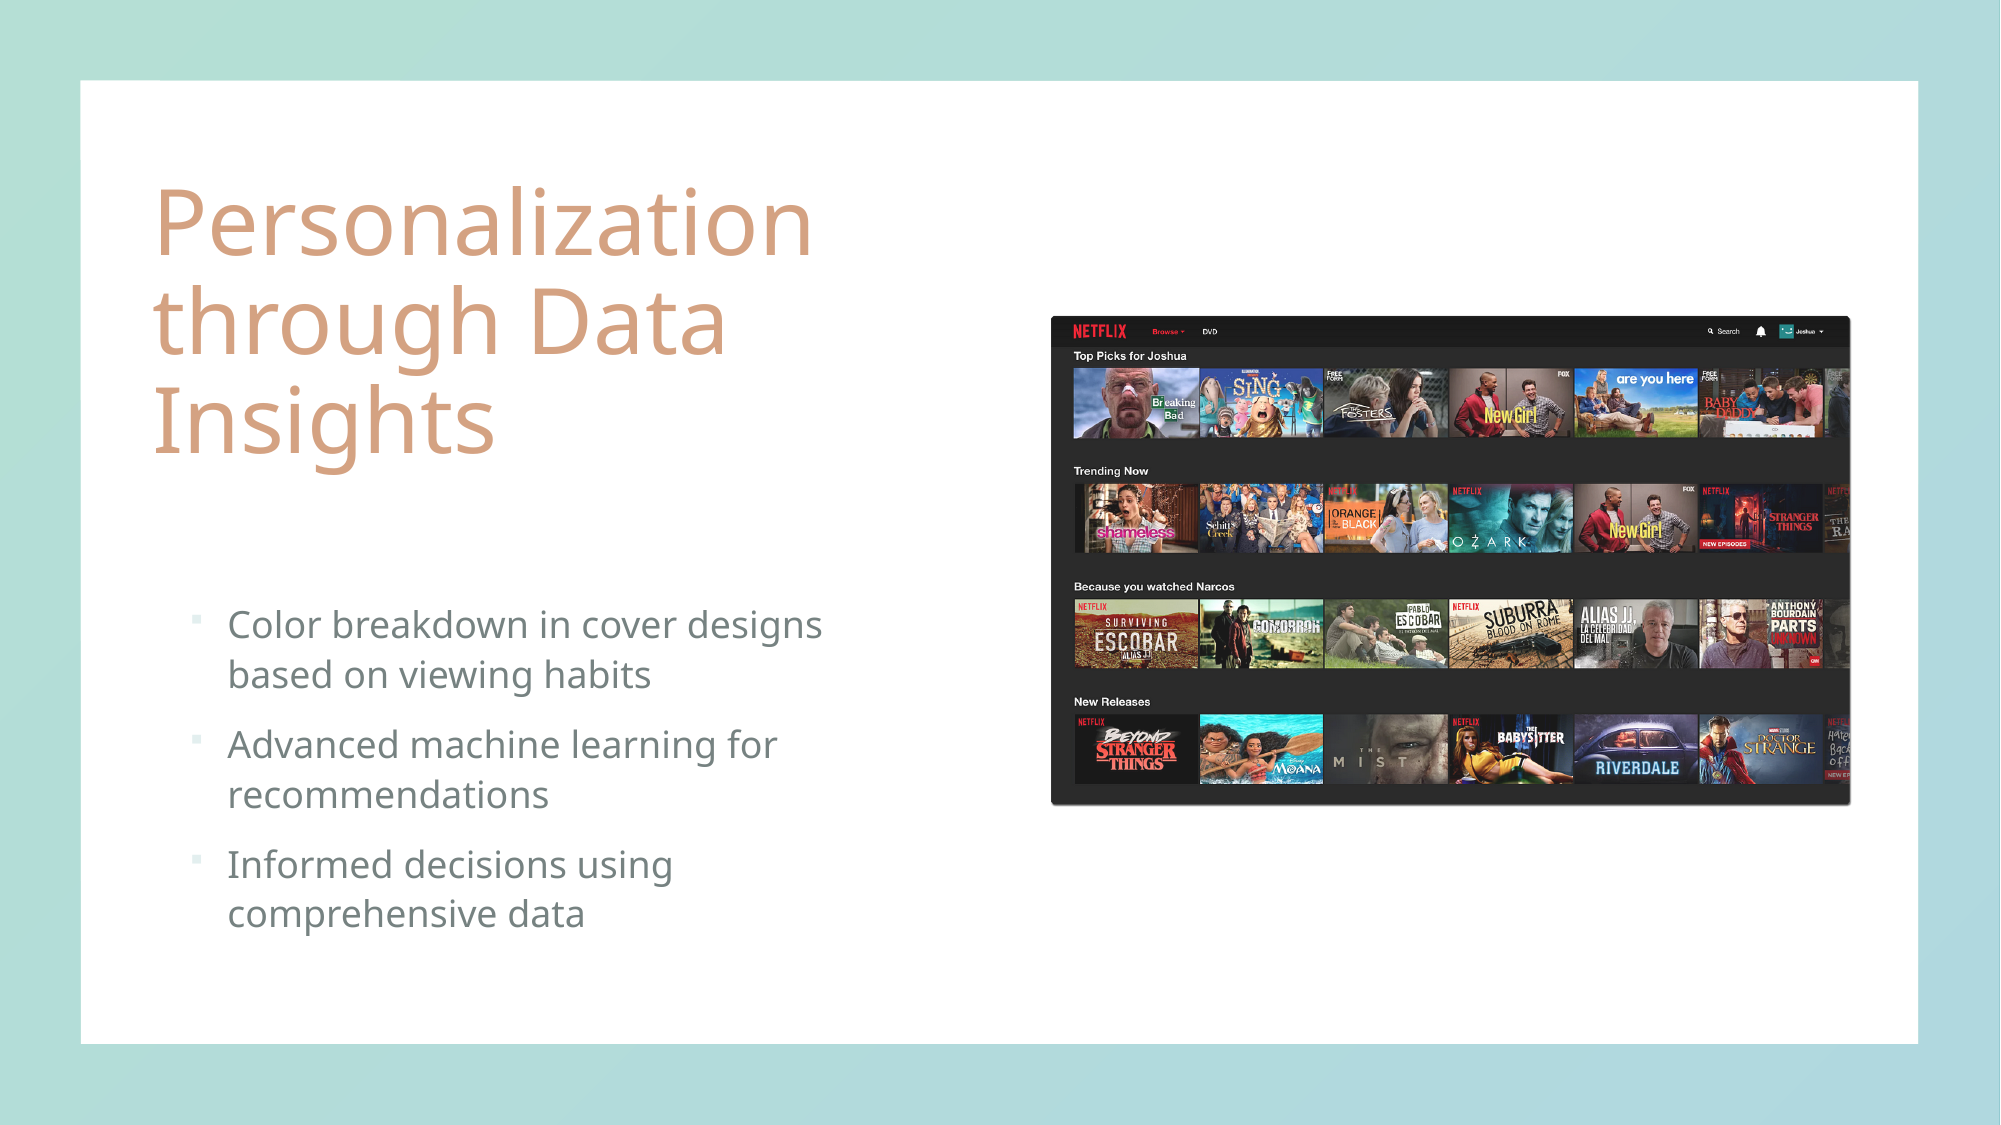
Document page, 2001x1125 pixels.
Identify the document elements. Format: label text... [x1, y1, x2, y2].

text_box [0, 0, 2000, 1125]
list Color breakdown in cover designs based on viewing habits Advanced machine learning for recommendations Informed decisions using comprehensive data [137, 523, 889, 1014]
text_box [82, 82, 1918, 1043]
picture [1038, 303, 1863, 817]
title Personalization through Data Insights [137, 140, 889, 482]
